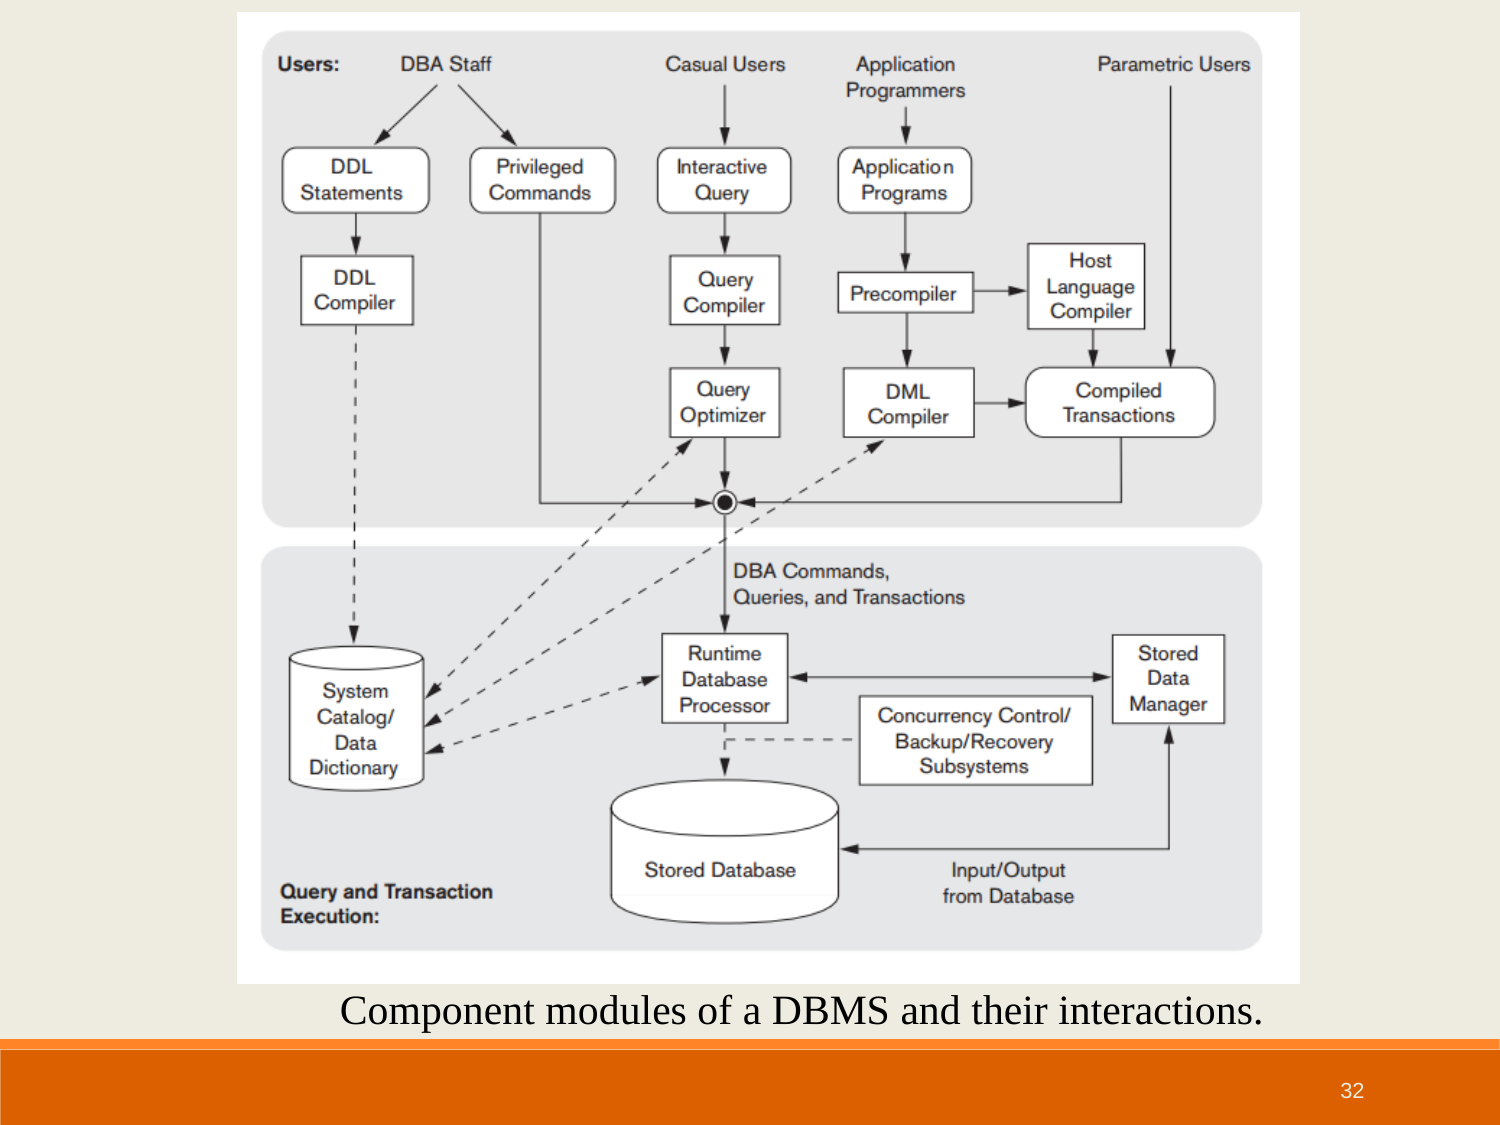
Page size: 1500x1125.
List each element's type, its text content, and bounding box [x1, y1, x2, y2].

slide_number 32 [1218, 1059, 1380, 1120]
text_box Component modules of a DBMS and their interactions. [324, 975, 1350, 1040]
picture [236, 11, 1301, 985]
